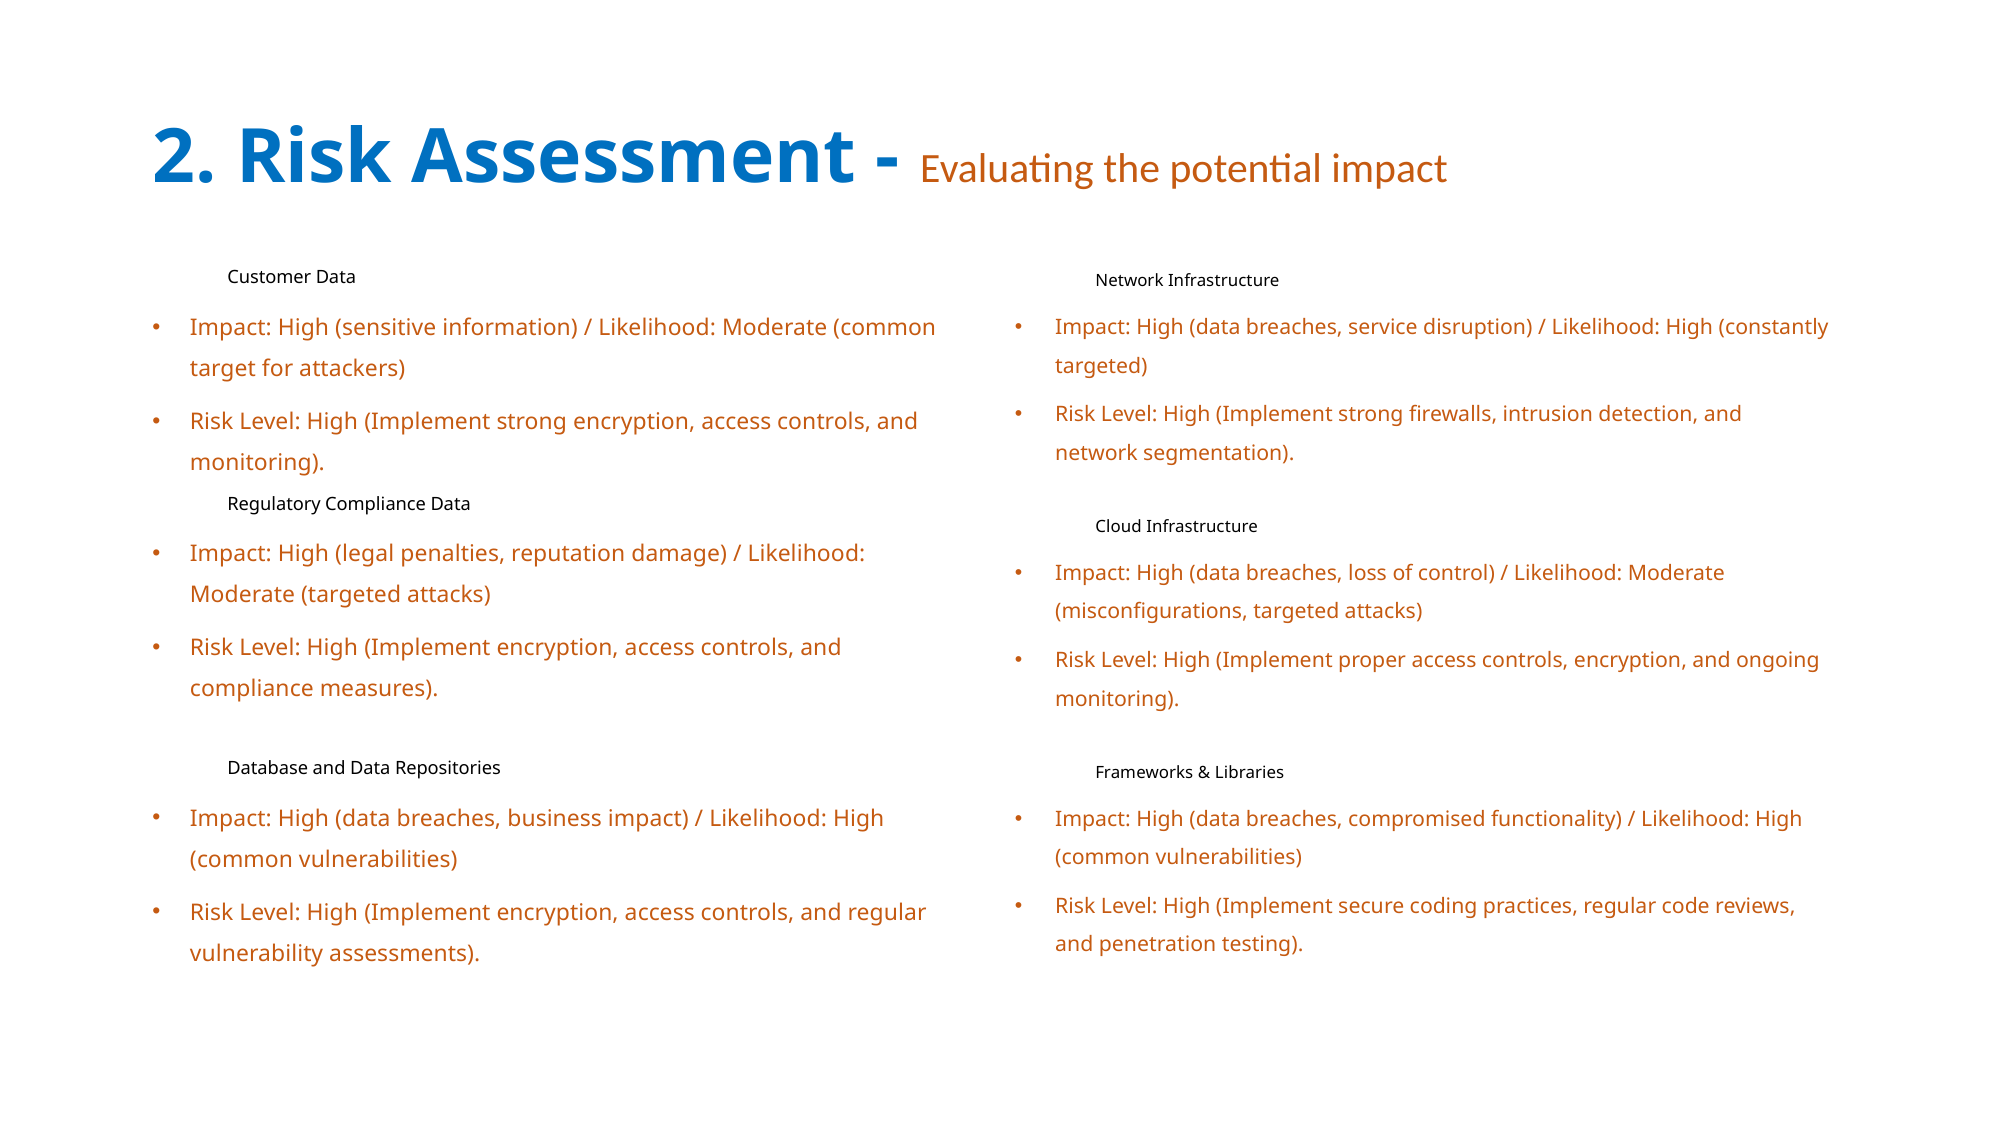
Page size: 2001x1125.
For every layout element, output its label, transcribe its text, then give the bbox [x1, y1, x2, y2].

list Customer Data Impact: High (sensitive information) / Likelihood: Moderate (common target for attackers) Risk Level: High (Implement strong encryption, access controls, and monitoring). Regulatory Compliance Data Impact: High (legal penalties, reputation damage) / Likelihood: Moderate (targeted attacks) Risk Level: High (Implement encryption, access controls, and compliance measures). Database and Data Repositories Impact: High (data breaches, business impact) / Likelihood: High (common vulnerabilities) Risk Level: High (Implement encryption, access controls, and regular vulnerability assessments). [137, 247, 983, 985]
text_box Network Infrastructure Impact: High (data breaches, service disruption) / Likelihood: High (constantly targeted) Risk Level: High (Implement strong firewalls, intrusion detection, and network segmentation). Cloud Infrastructure Impact: High (data breaches, loss of control) / Likelihood: Moderate (misconfigurations, targeted attacks) Risk Level: High (Implement proper access controls, encryption, and ongoing monitoring). Frameworks & Libraries Impact: High (data breaches, compromised functionality) / Likelihood: High (common vulnerabilities) Risk Level: High (Implement secure coding practices, regular code reviews, and penetration testing). [999, 226, 1846, 965]
title 2. Risk Assessment - Evaluating the potential impact [137, 111, 1709, 205]
